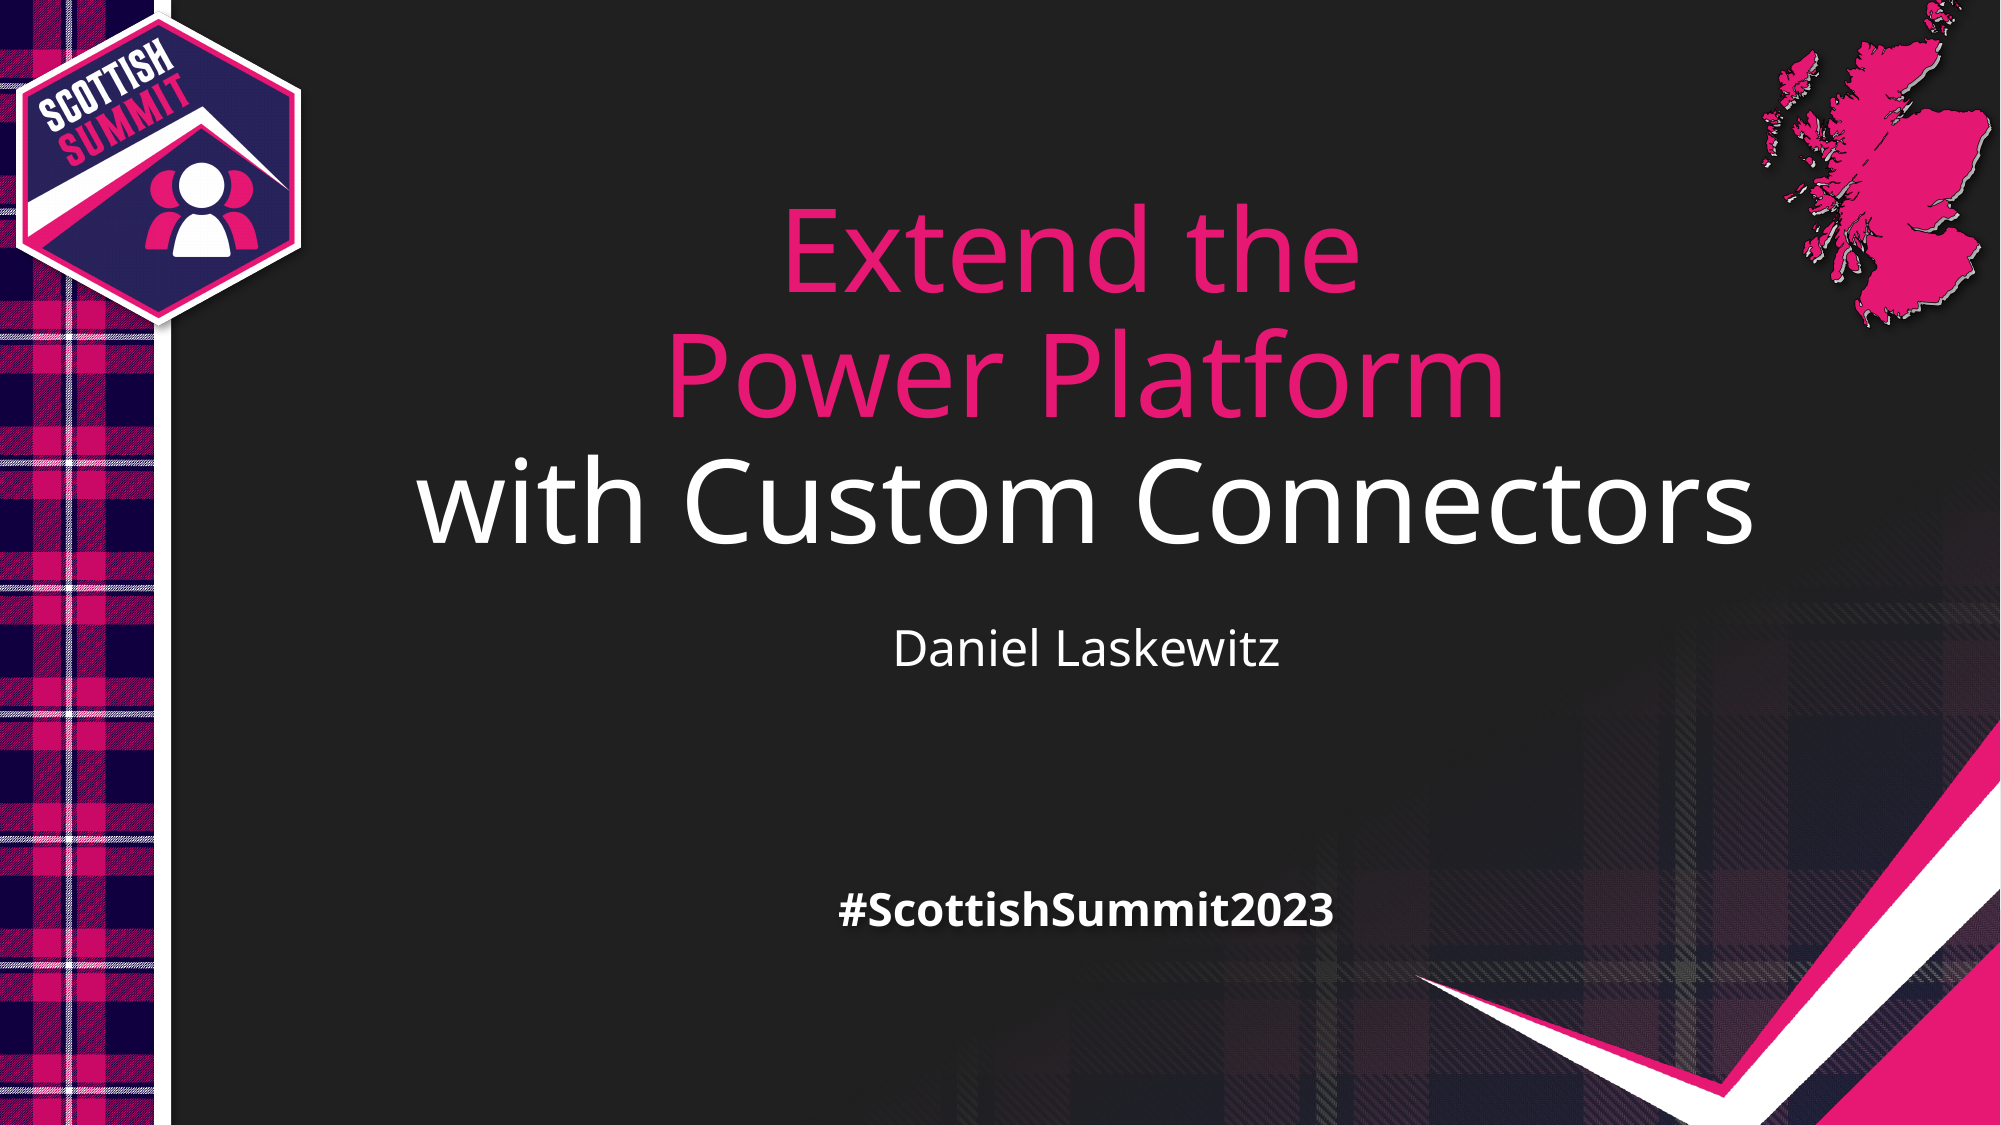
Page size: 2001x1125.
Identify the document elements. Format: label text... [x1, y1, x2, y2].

title Extend the Power Platform with Custom Connectors [295, 184, 1877, 576]
picture [1761, 0, 1993, 329]
picture [1383, 632, 2001, 1125]
picture [0, 0, 319, 1125]
subtitle Daniel Laskewitz [295, 590, 1877, 863]
